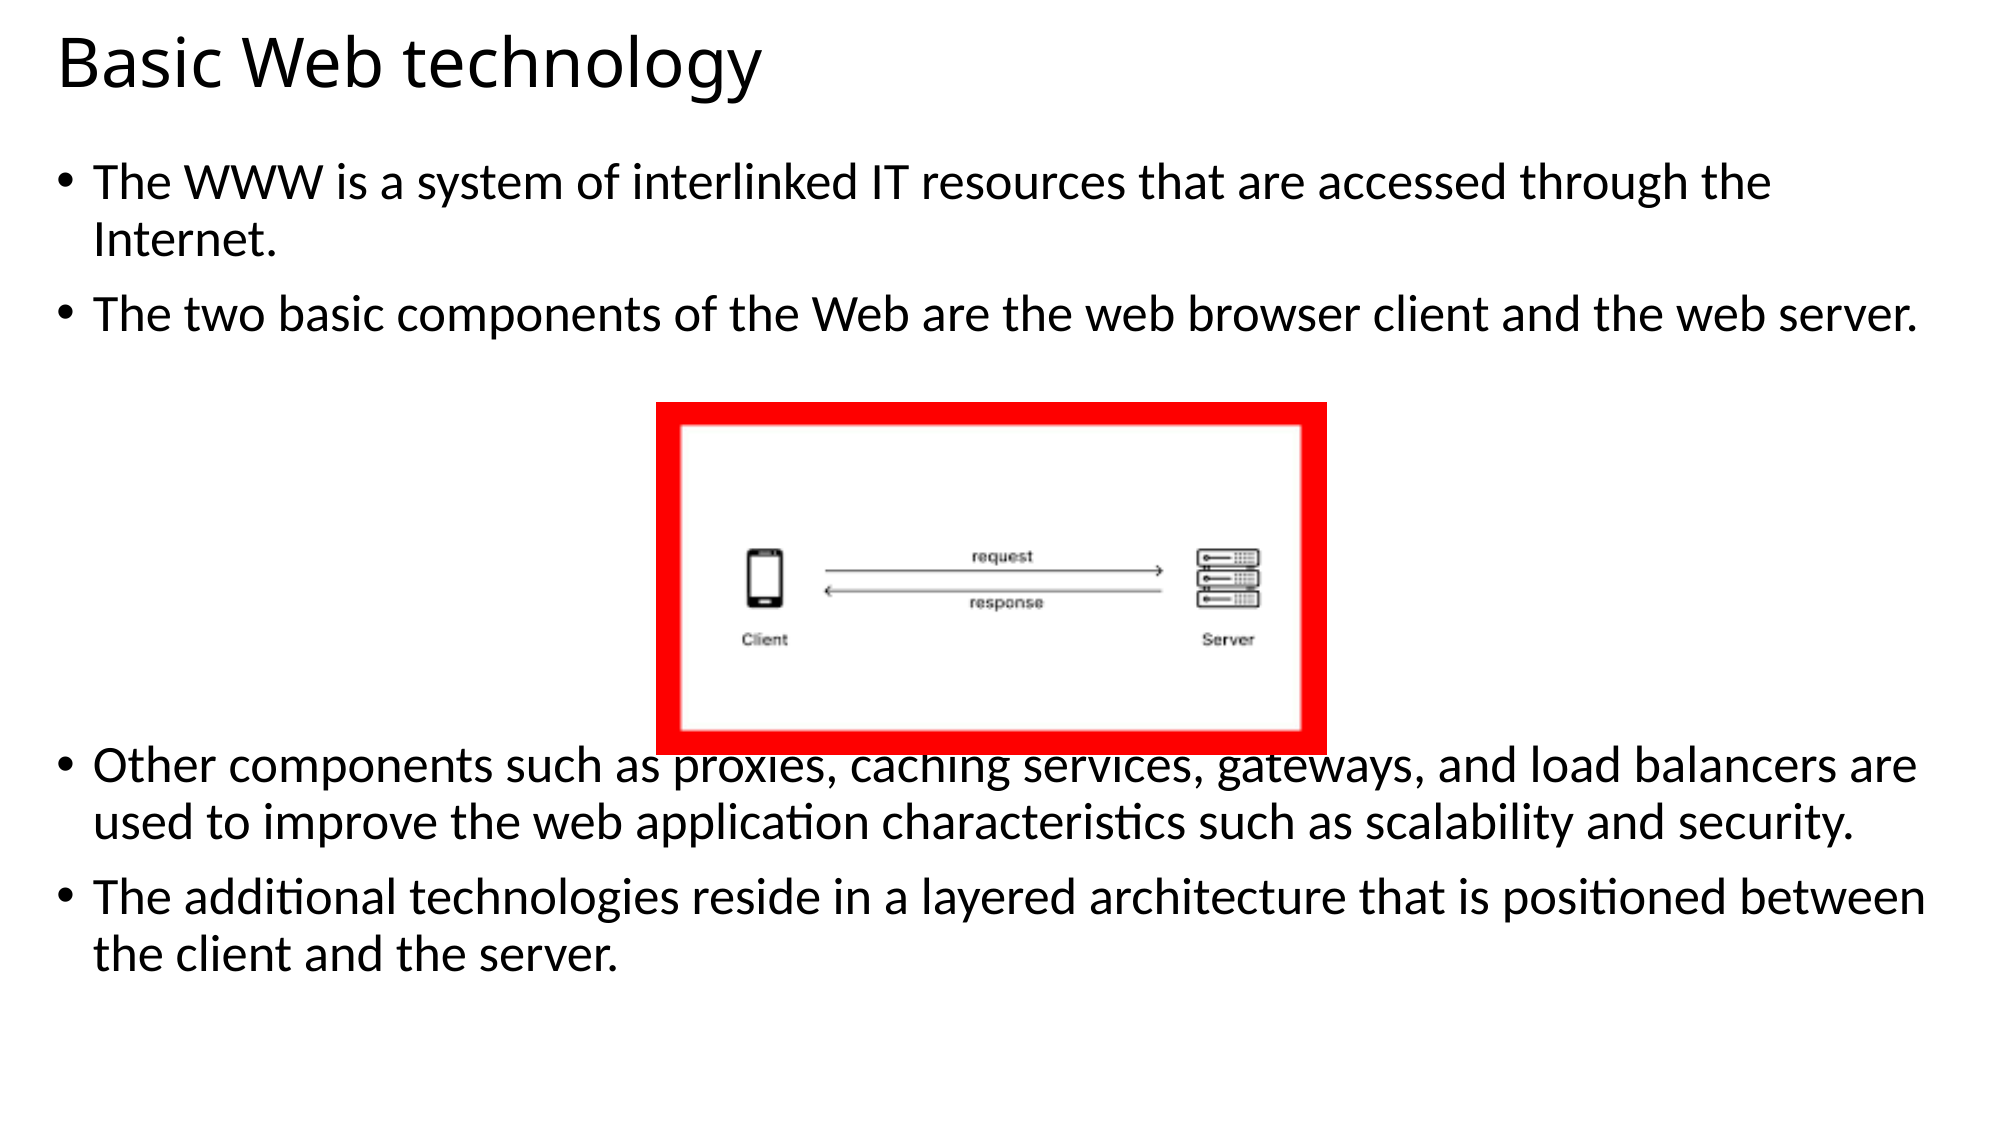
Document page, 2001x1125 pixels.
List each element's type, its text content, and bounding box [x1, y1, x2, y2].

title Basic Web technology [41, 20, 1767, 111]
list The WWW is a system of interlinked IT resources that are accessed through the Internet. The two basic components of the Web are the web browser client and the web server. Other components such as proxies, caching services, gateways, and load balancers are used to improve the web application characteristics such as scalability and security. The additional technologies reside in a layered architecture that is positioned between the client and the server. [41, 147, 1955, 1085]
picture [656, 402, 1327, 755]
